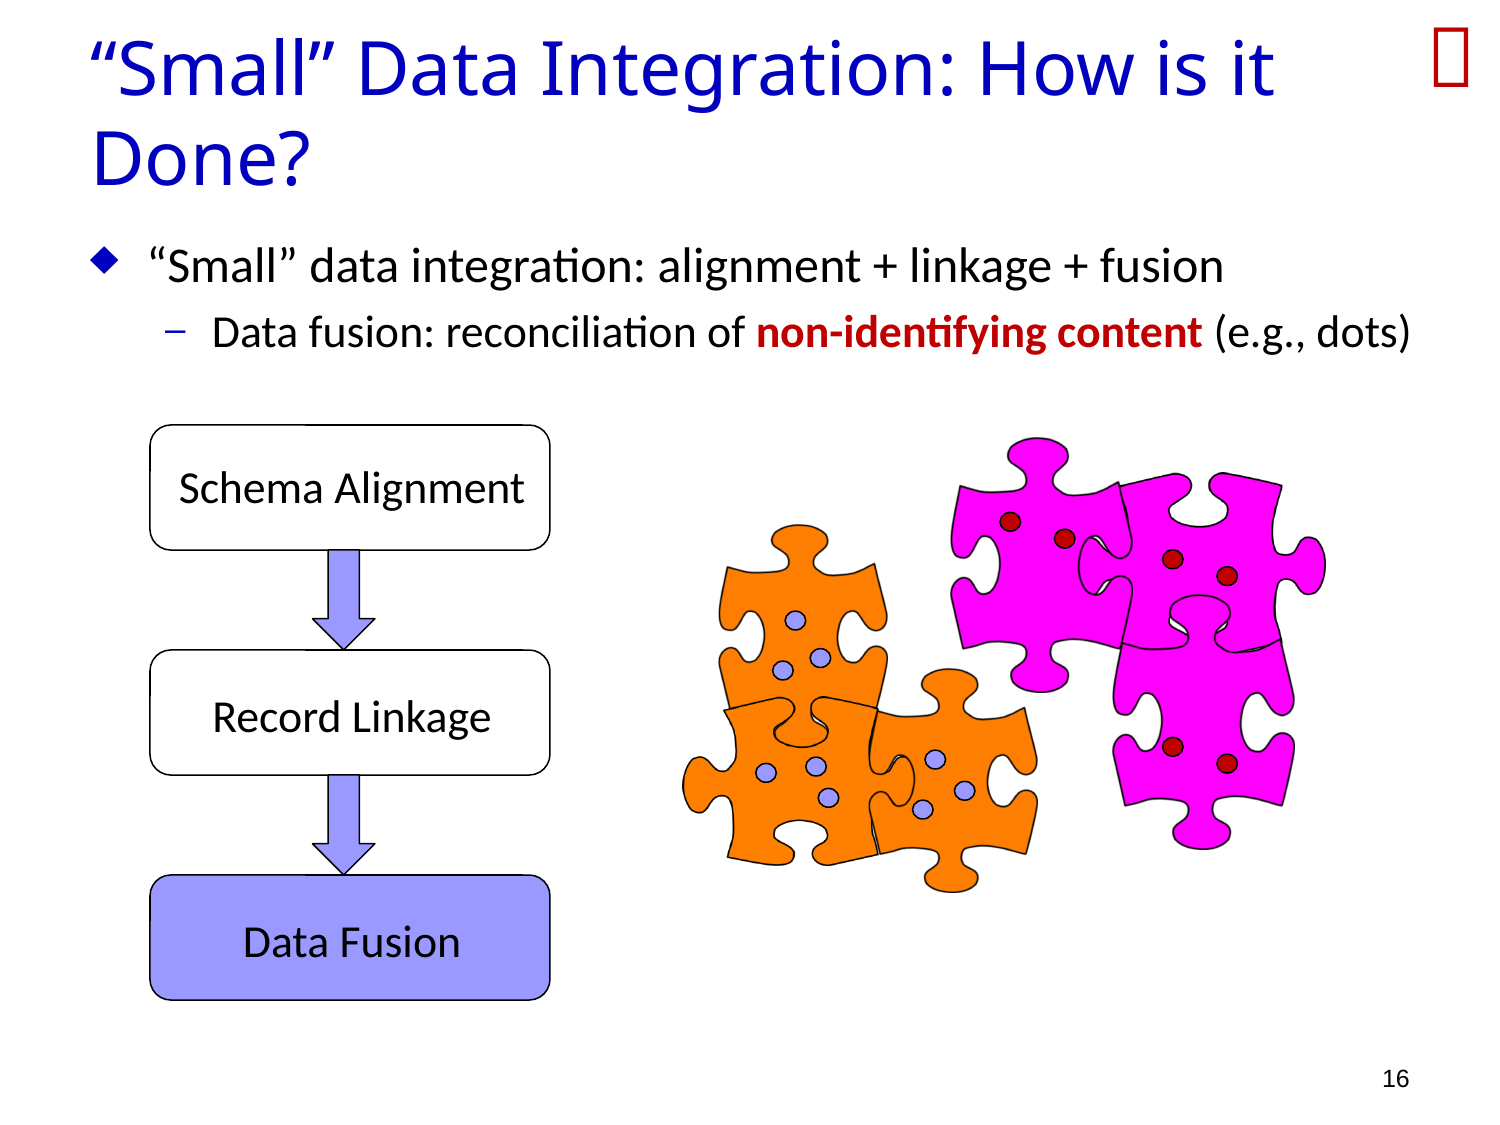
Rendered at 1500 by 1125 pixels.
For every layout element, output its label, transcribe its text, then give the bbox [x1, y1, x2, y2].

text_box  [1411, 0, 1492, 112]
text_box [149, 649, 551, 776]
text_box [312, 560, 375, 648]
list “Small” data integration: alignment + linkage + fusion Data fusion: reconciliation of non-identifying content (e.g., dots) [74, 224, 1500, 963]
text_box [149, 424, 551, 551]
title “Small” Data Integration: How is it Done? [74, 45, 1426, 176]
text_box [999, 512, 1076, 549]
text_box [1162, 737, 1238, 774]
slide_number 16 [1074, 1025, 1425, 1100]
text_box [949, 437, 1326, 851]
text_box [1162, 549, 1238, 586]
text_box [681, 524, 1038, 893]
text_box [149, 874, 551, 1001]
text_box [312, 785, 375, 873]
